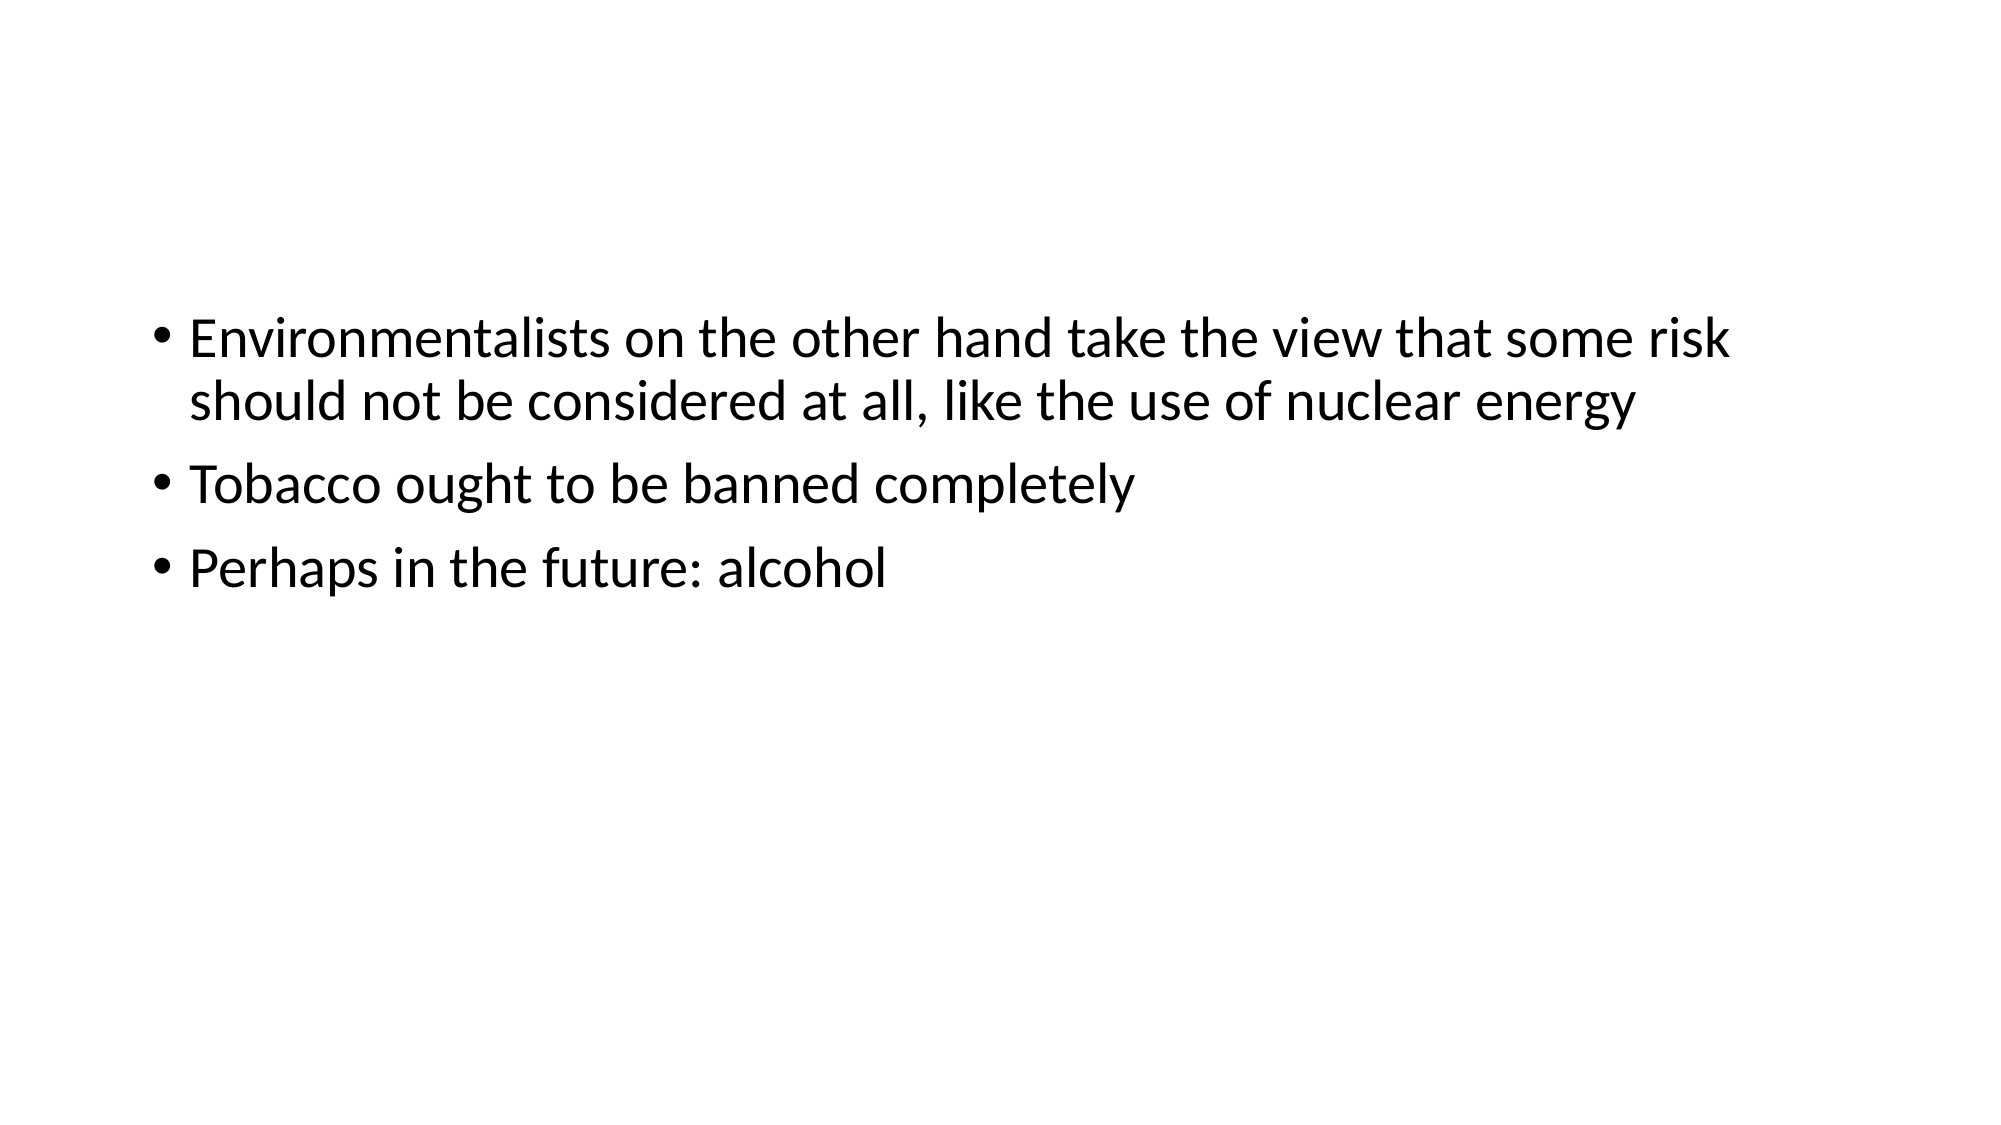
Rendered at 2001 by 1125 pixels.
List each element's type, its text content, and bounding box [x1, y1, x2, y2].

list Environmentalists on the other hand take the view that some risk should not be considered at all, like the use of nuclear energy Tobacco ought to be banned completely Perhaps in the future: alcohol [137, 299, 1863, 1014]
